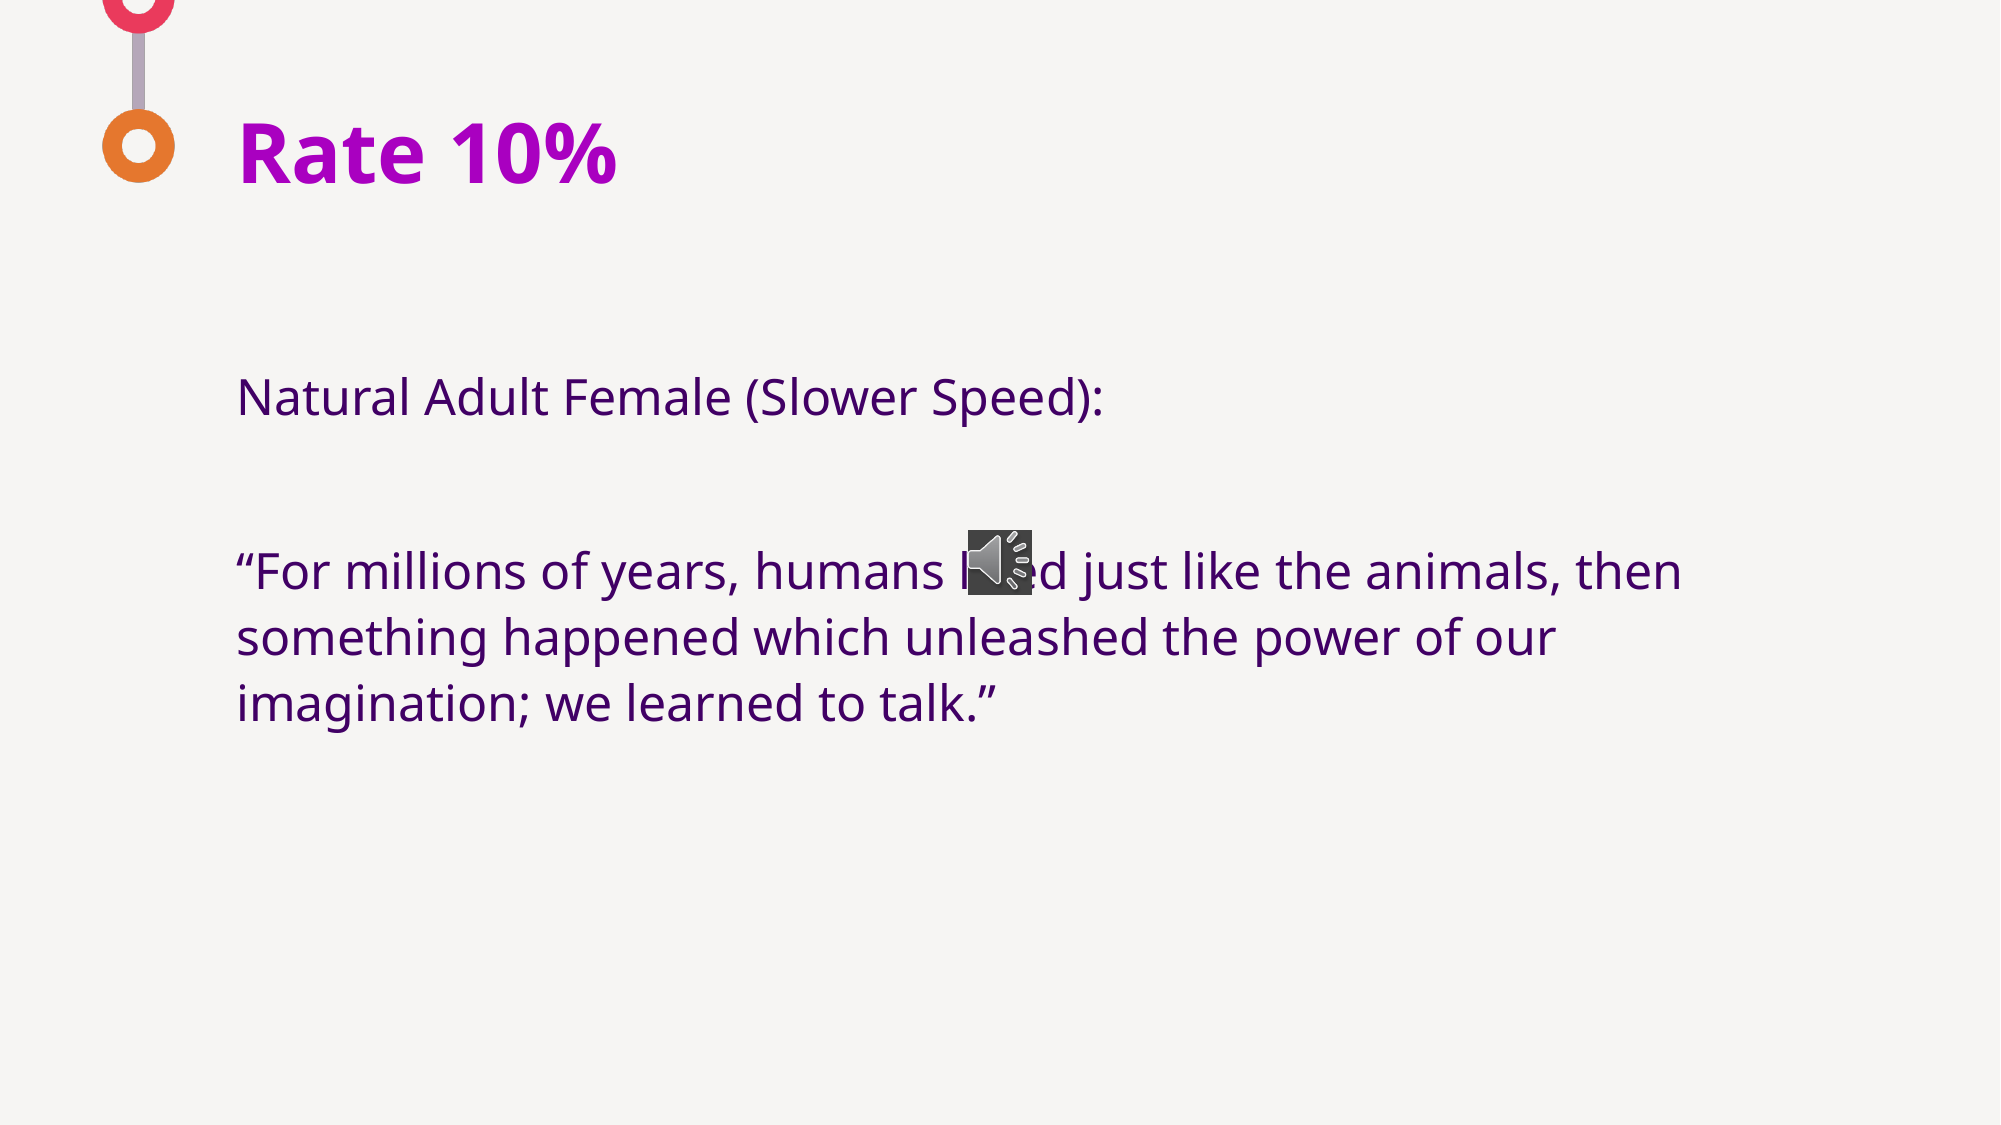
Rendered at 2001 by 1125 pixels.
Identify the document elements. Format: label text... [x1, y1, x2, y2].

list Natural Adult Female (Slower Speed): “For millions of years, humans lived just like the animals, then something happened which unleashed the power of our imagination; we learned to talk.” [236, 359, 1724, 1014]
picture [100, 0, 179, 192]
picture [966, 529, 1034, 596]
title Rate 10% [236, 111, 1388, 278]
